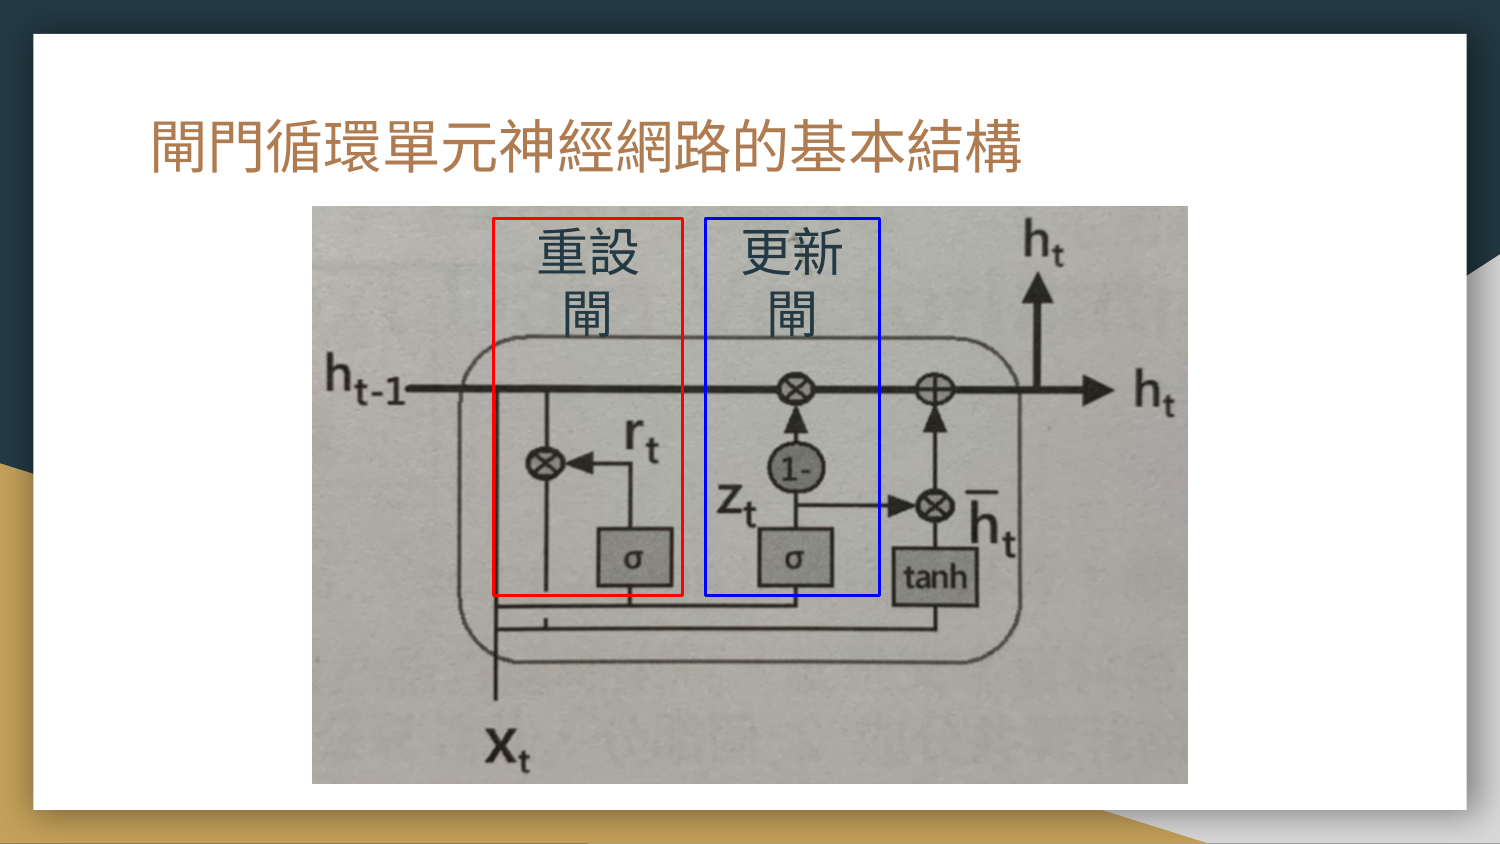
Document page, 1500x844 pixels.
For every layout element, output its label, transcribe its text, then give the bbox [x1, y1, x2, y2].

title 閘門循環單元神經網路的基本結構 [134, 94, 1366, 183]
picture [311, 206, 1189, 784]
